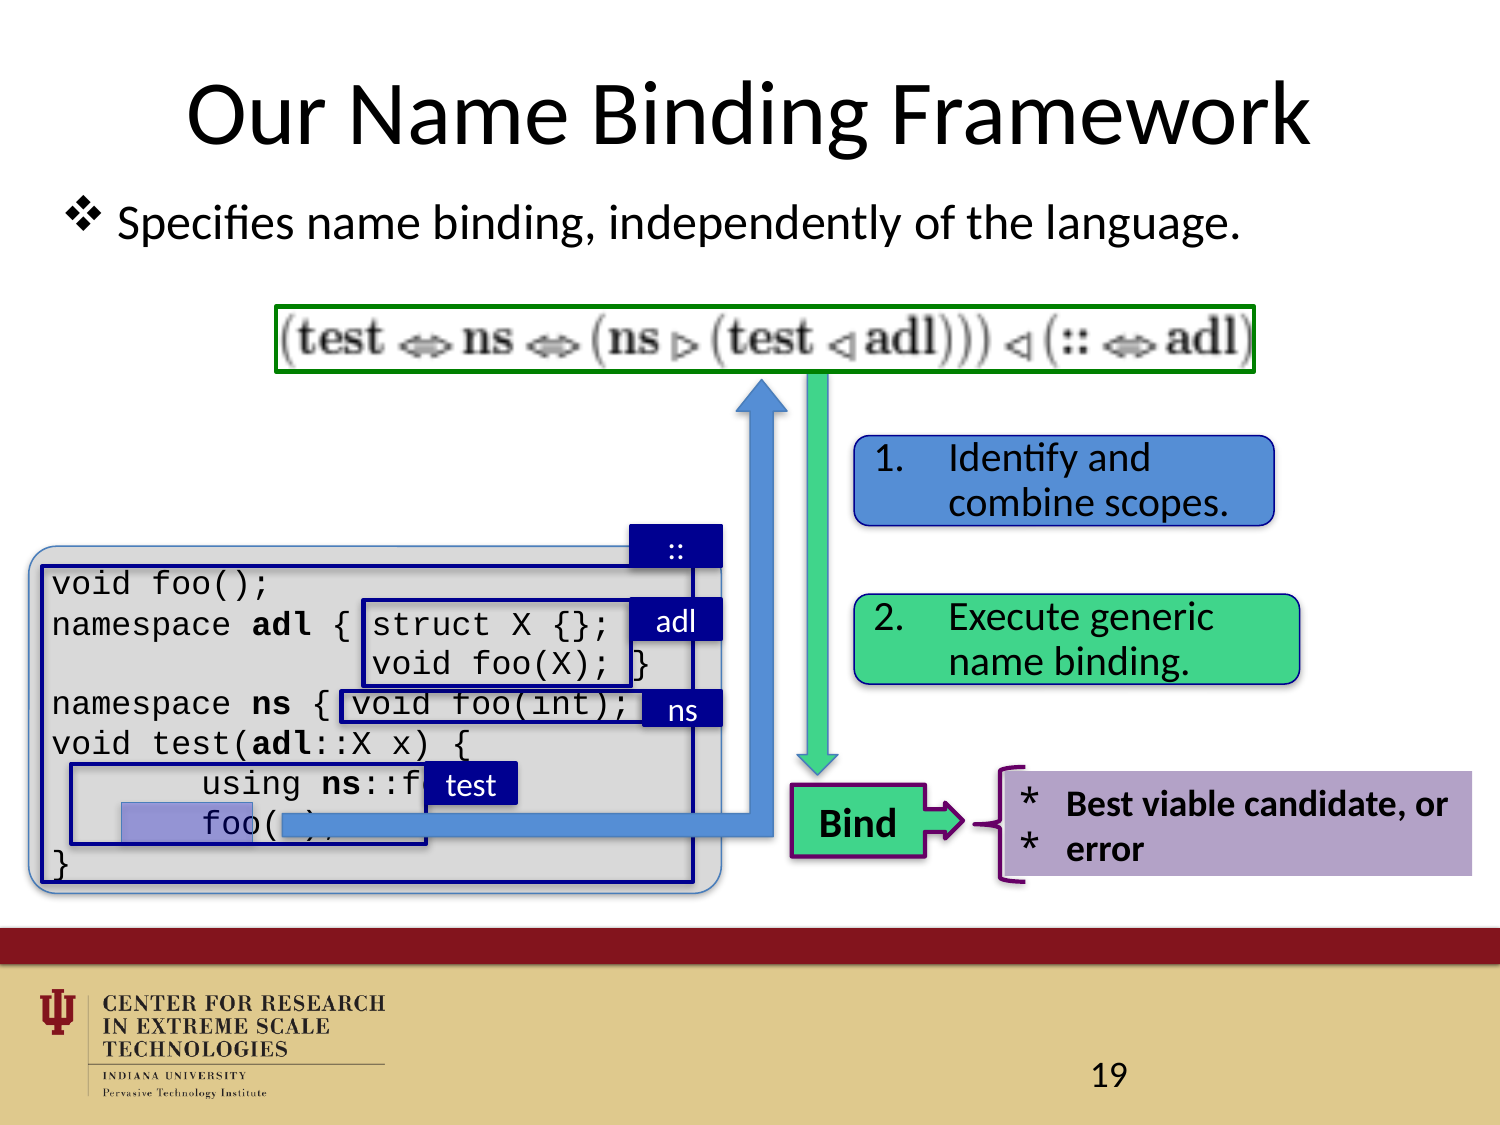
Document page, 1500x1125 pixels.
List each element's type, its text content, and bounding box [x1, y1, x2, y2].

list Specifies name binding, independently of the language. [46, 182, 1452, 991]
text_box adl [630, 599, 722, 640]
text_box Best viable candidate, or error [1004, 771, 1473, 876]
title Our Name Binding Framework [75, 45, 1425, 182]
text_box :: [630, 525, 722, 567]
text_box Execute generic name binding. [853, 593, 1301, 685]
text_box ns [643, 690, 722, 726]
picture [277, 308, 1253, 370]
text_box [363, 599, 632, 687]
text_box Identify and combine scopes. [853, 434, 1275, 527]
text_box test [426, 763, 517, 803]
text_box void foo(); namespace adl { struct X {}; void foo(X); } namespace ns { void foo(int); } void test(adl::X x) { using ns::foo; foo(x); } [27, 545, 723, 895]
slide_number 19 [1074, 1042, 1425, 1103]
text_box [41, 566, 694, 882]
text_box [796, 377, 839, 776]
text_box [281, 378, 788, 838]
text_box Bind [790, 783, 964, 858]
text_box [972, 764, 1026, 884]
picture [25, 979, 399, 1109]
